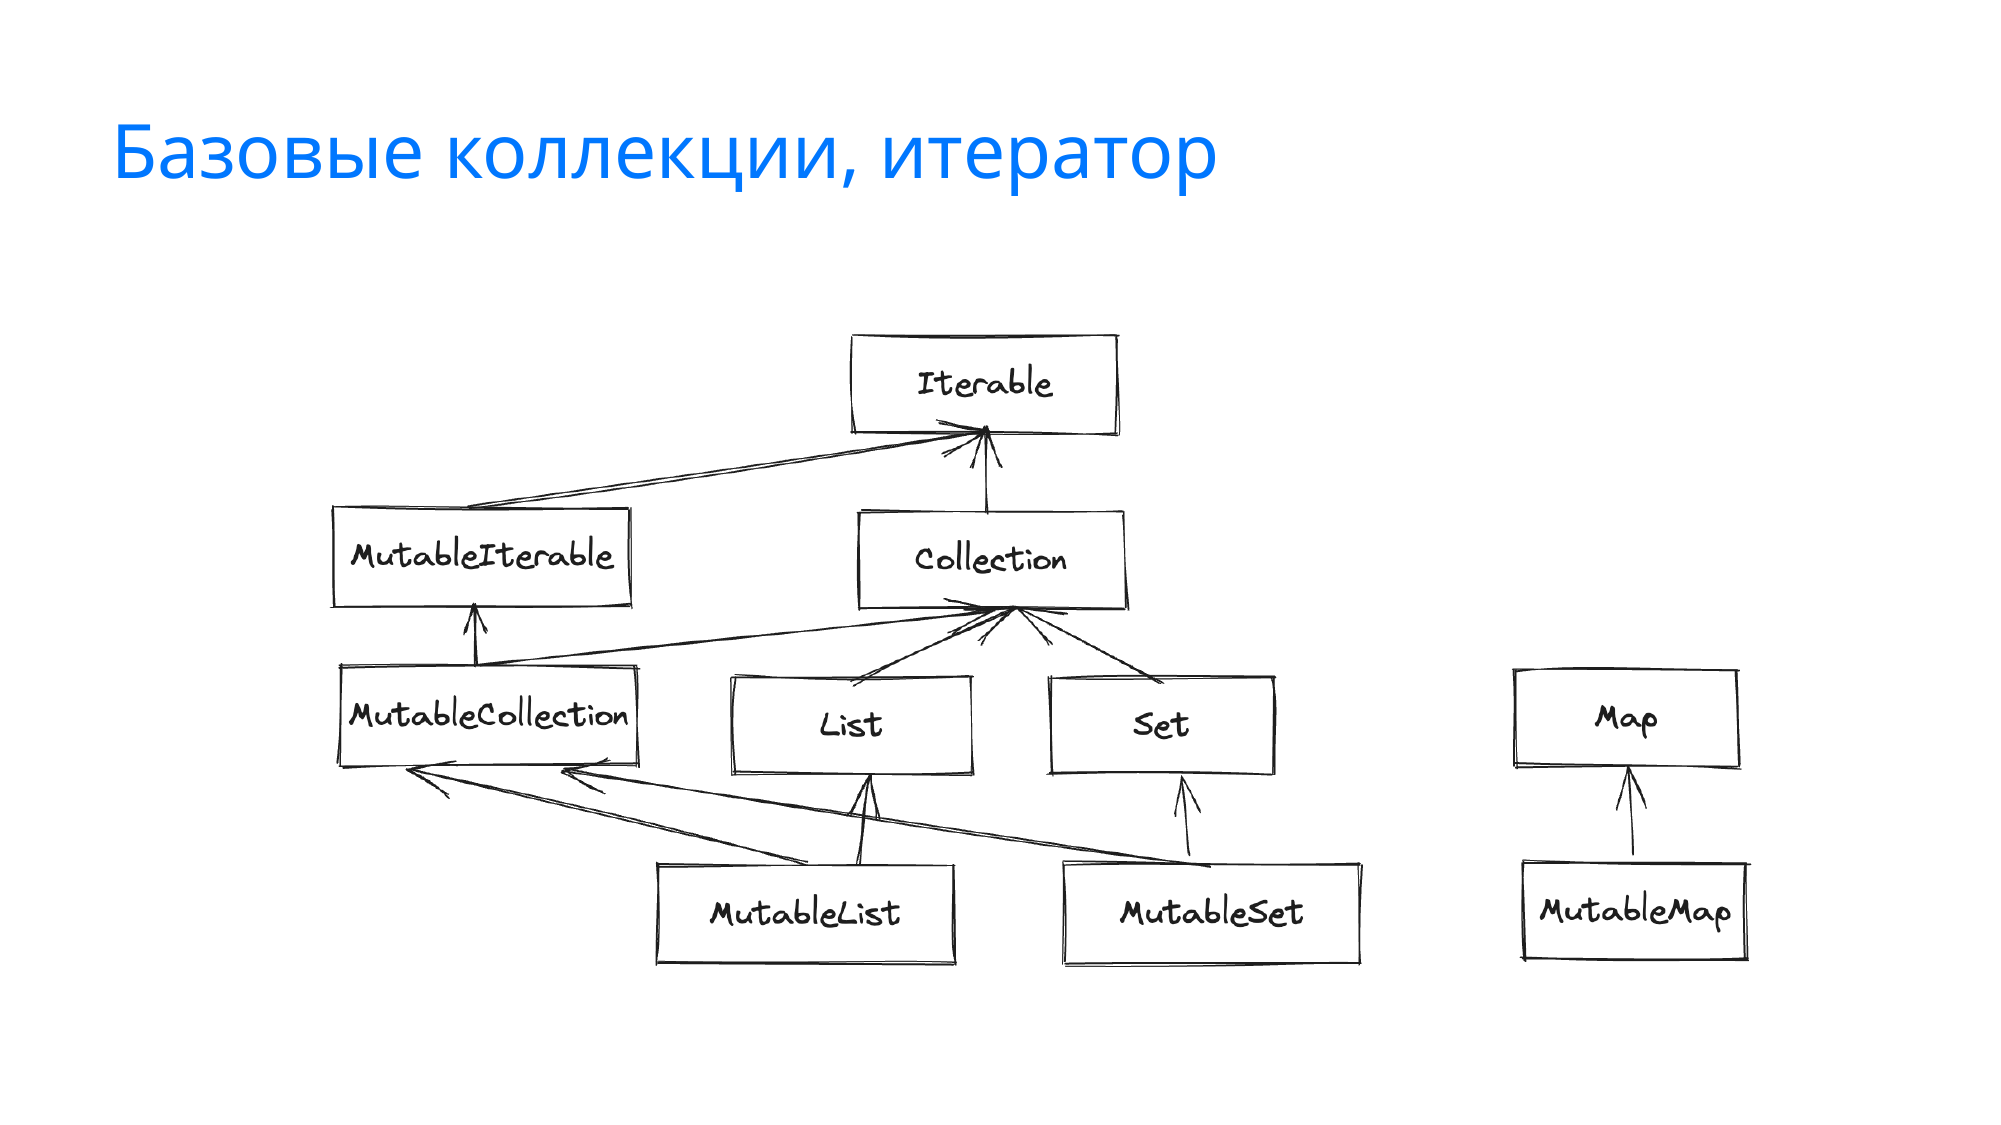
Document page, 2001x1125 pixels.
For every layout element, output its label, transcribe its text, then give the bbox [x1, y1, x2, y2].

picture [301, 277, 1780, 991]
title Базовые коллекции, итератор [111, 113, 1892, 220]
